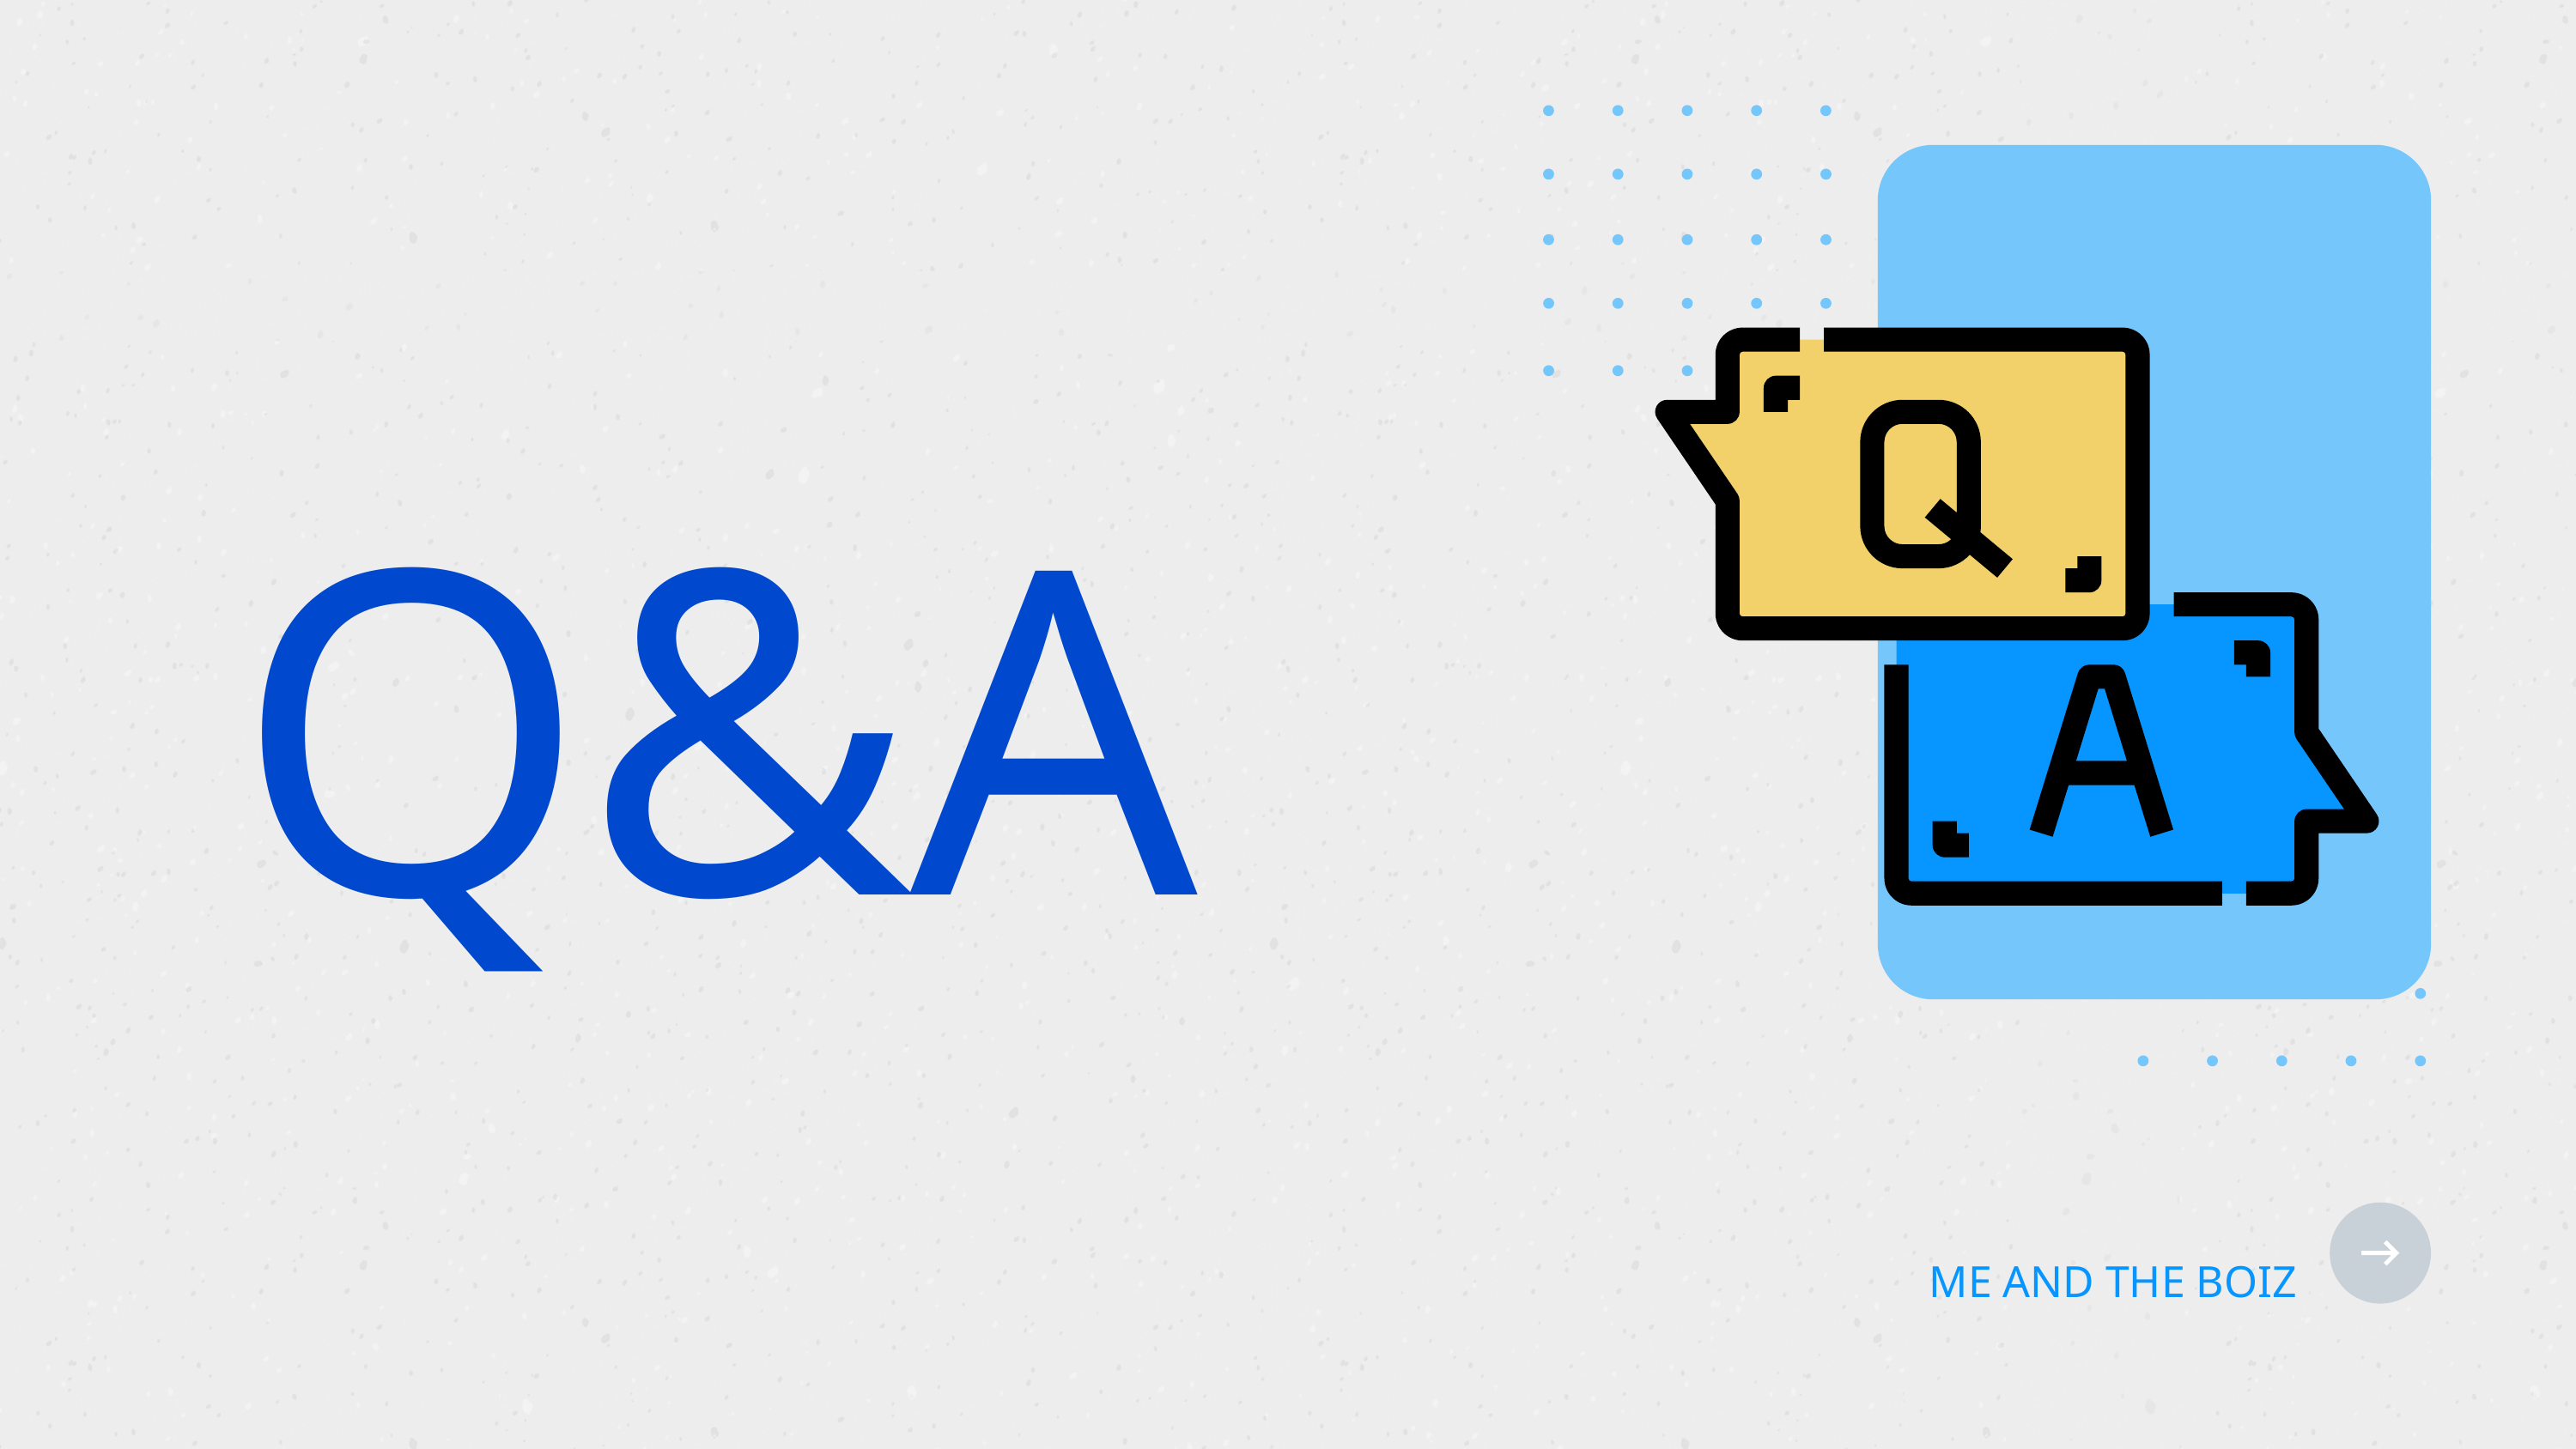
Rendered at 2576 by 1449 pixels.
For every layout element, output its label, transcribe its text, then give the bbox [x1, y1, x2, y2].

text_box Q&A [144, 488, 1289, 985]
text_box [2329, 1202, 2432, 1304]
text_box ME AND THE BOIZ [1674, 1246, 2297, 1307]
picture [0, 0, 2576, 1449]
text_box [1840, 294, 2576, 849]
